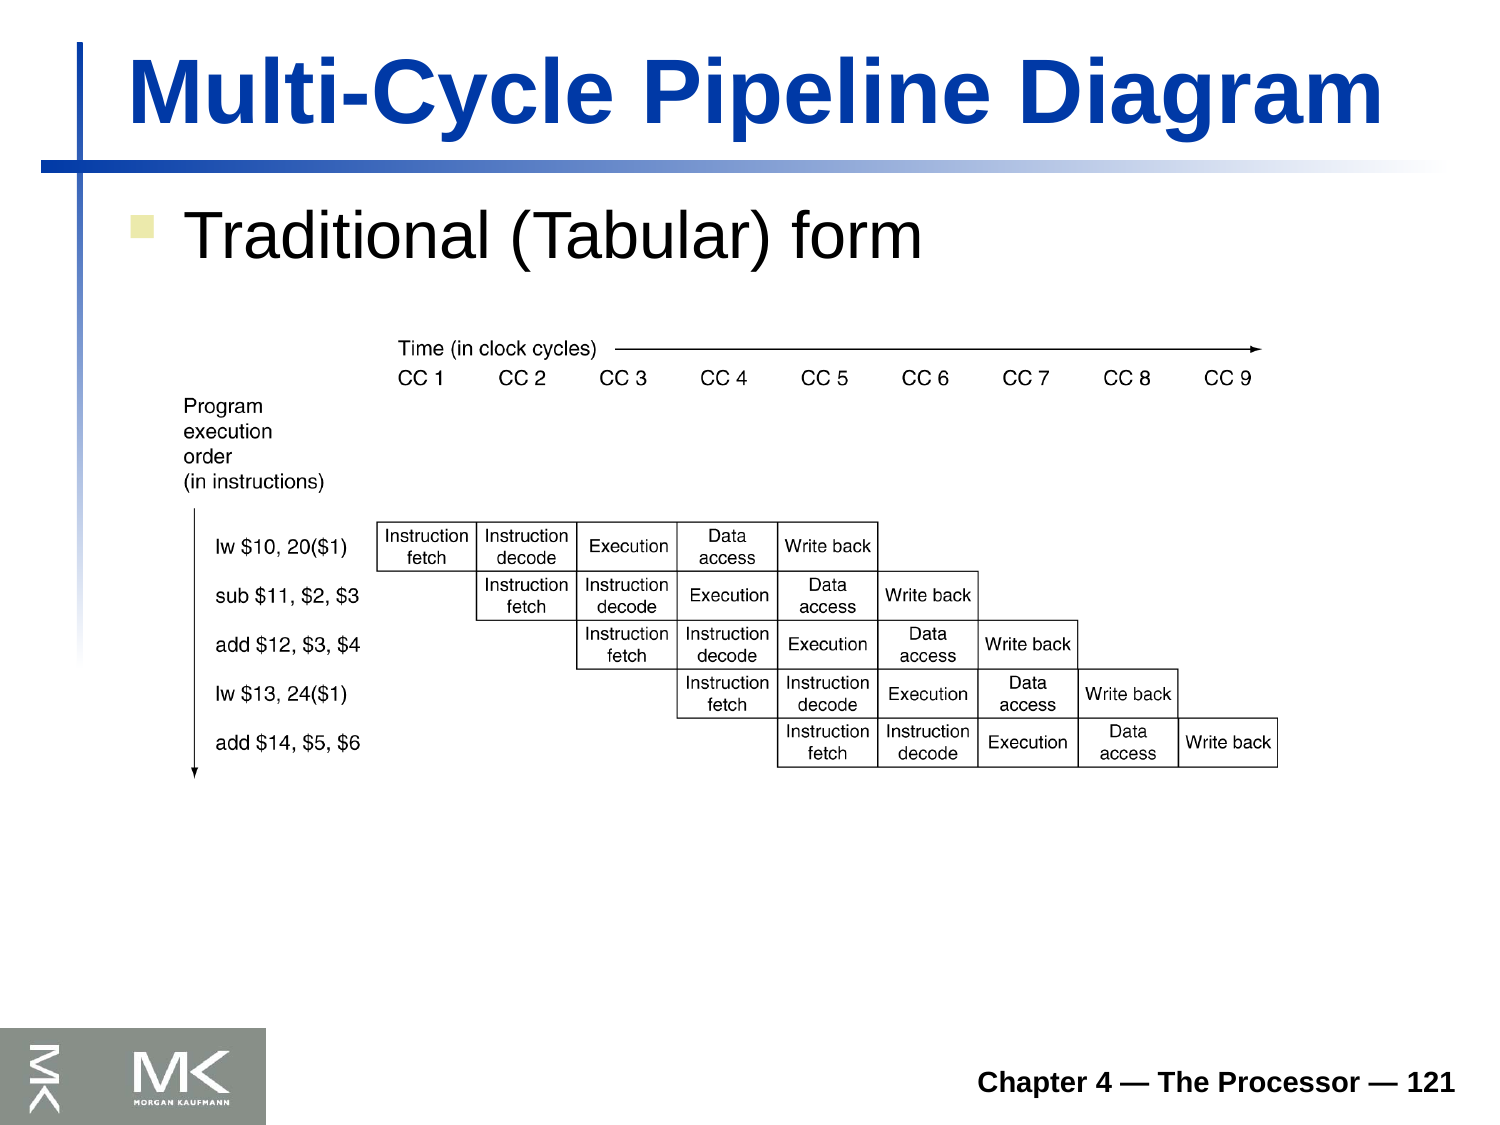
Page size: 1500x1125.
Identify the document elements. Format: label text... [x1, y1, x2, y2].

picture [0, 1028, 266, 1125]
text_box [815, 161, 819, 173]
text_box [612, 161, 617, 173]
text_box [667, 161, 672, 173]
picture [182, 337, 1278, 779]
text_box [793, 161, 797, 173]
title Multi-Cycle Pipeline Diagram [111, 23, 1468, 150]
list Traditional (Tabular) form [111, 184, 1470, 299]
footer Chapter 4 — The Processor — 121 [277, 1046, 1471, 1106]
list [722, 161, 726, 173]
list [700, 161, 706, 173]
